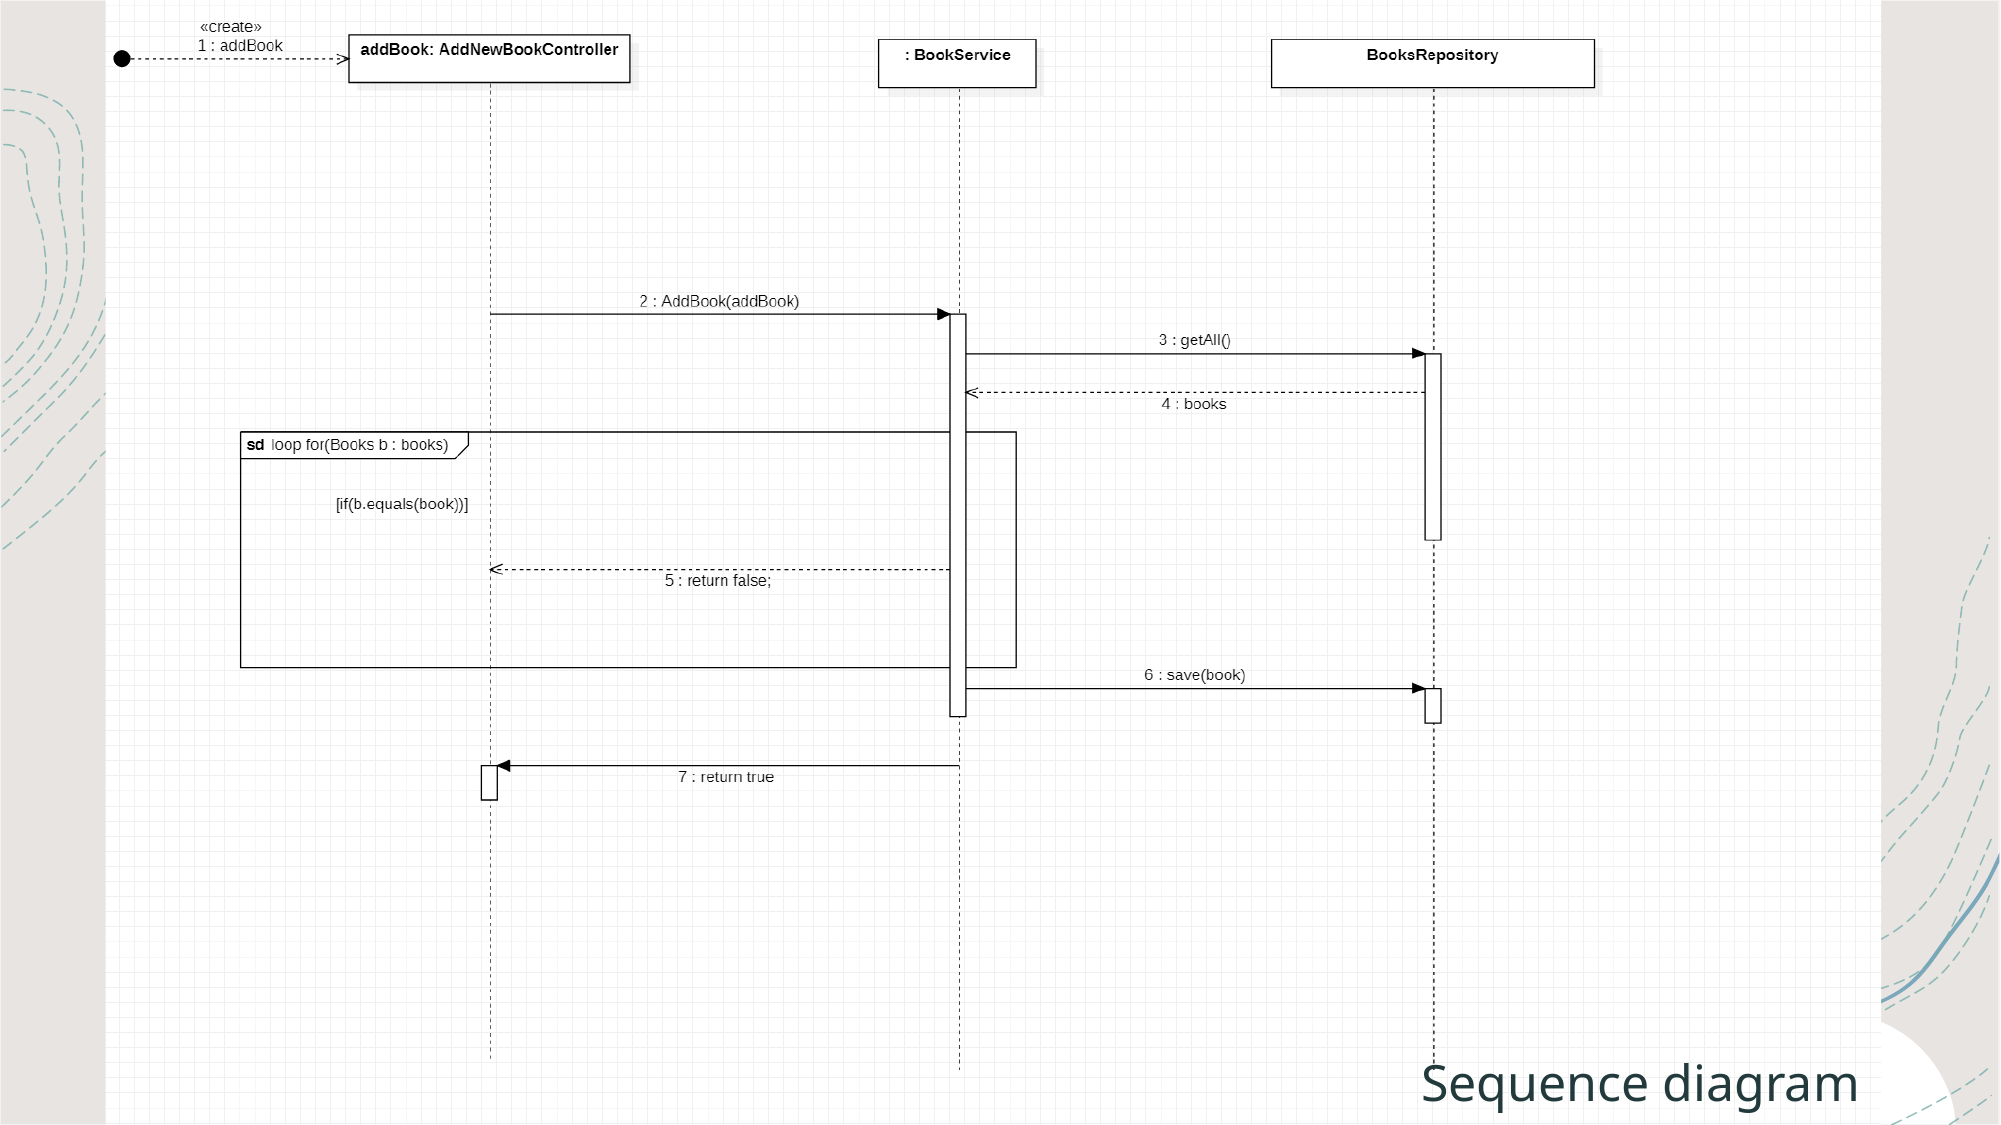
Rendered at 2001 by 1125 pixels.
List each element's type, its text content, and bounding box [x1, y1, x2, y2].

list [105, 0, 1882, 1125]
title Sequence diagram [1882, 1011, 2000, 1125]
